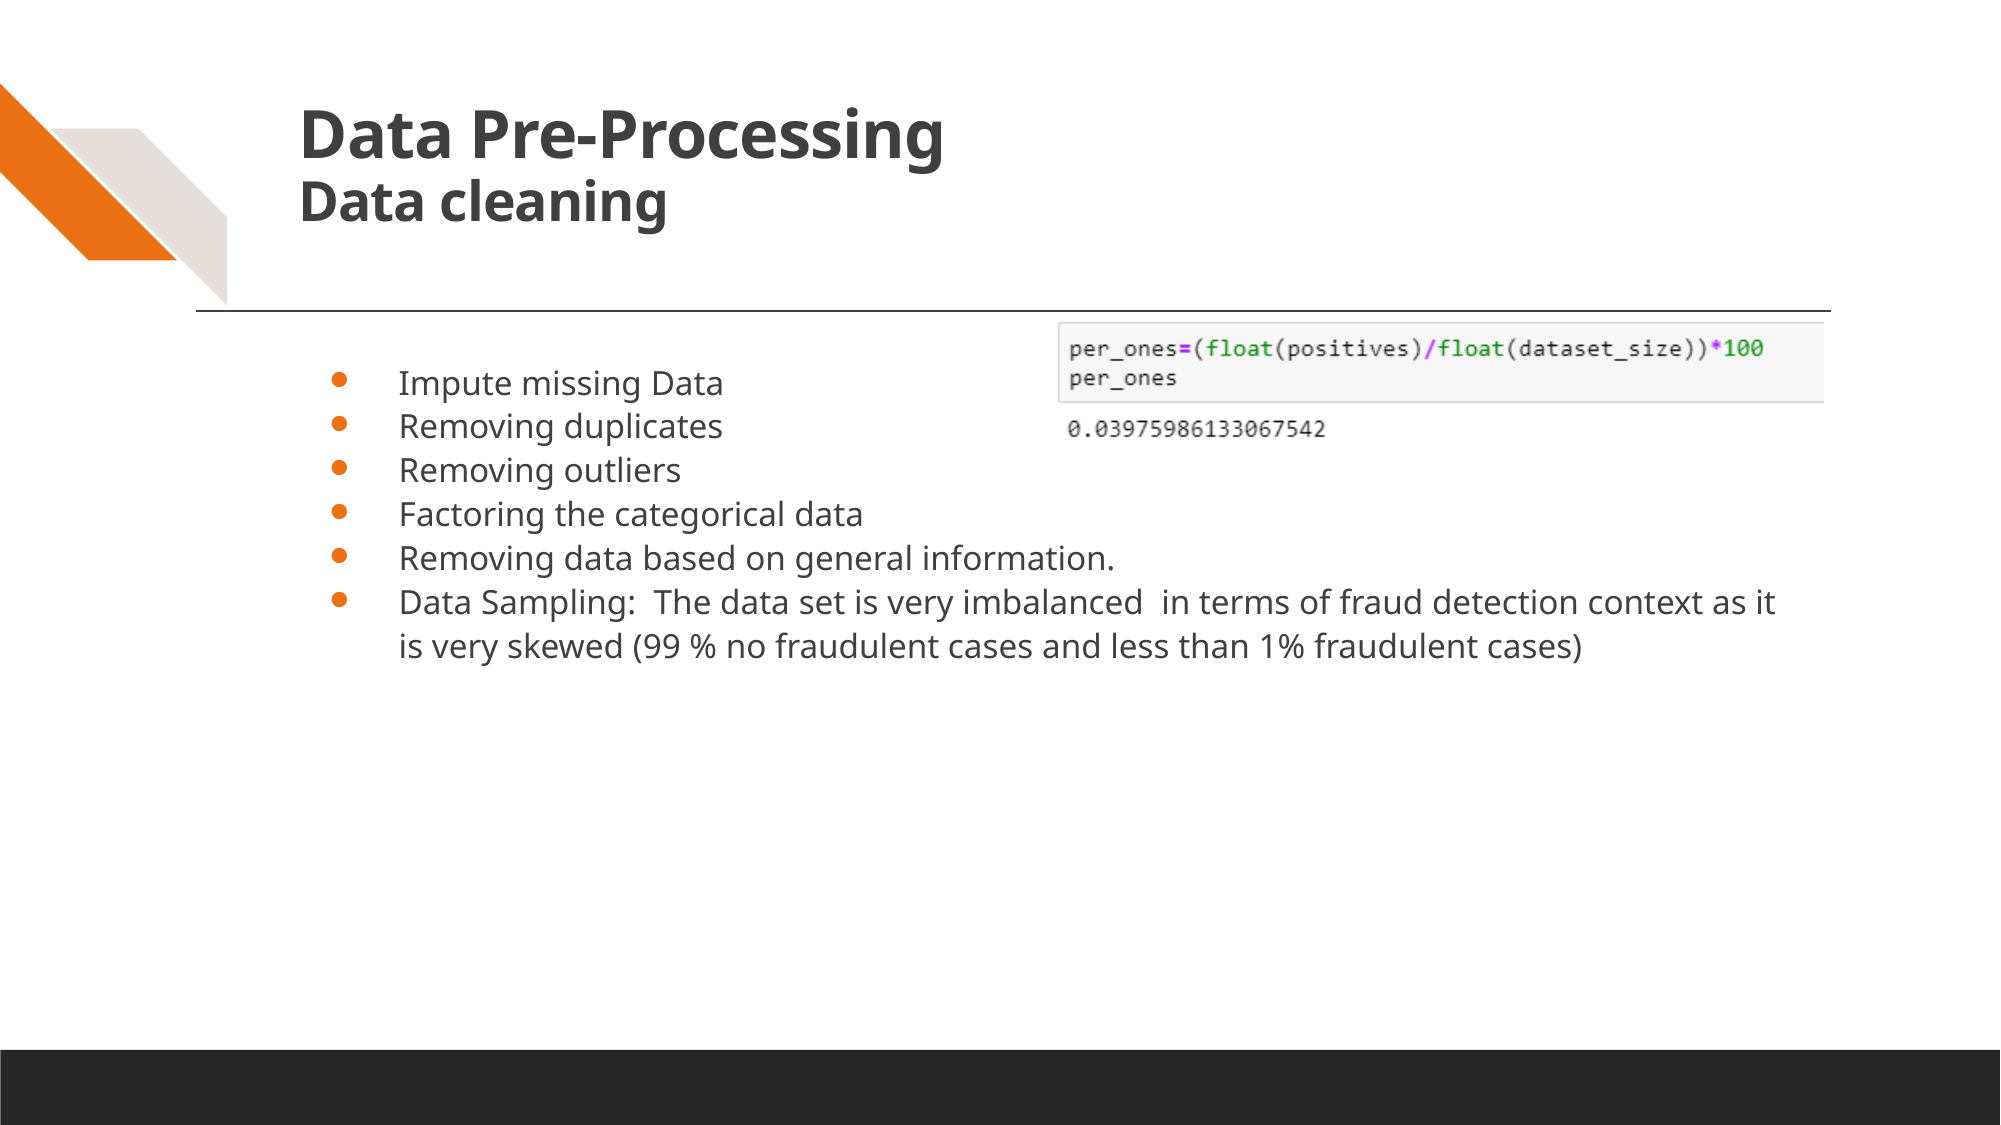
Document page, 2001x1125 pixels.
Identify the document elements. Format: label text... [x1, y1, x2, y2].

list Impute missing Data Removing duplicates Removing outliers Factoring the categorical data Removing data based on general information. Data Sampling: The data set is very imbalanced in terms of fraud detection context as it is very skewed (99 % no fraudulent cases and less than 1% fraudulent cases) [283, 342, 1824, 980]
title Data Pre-Processing Data cleaning [283, 86, 1824, 287]
picture [1047, 319, 1824, 443]
